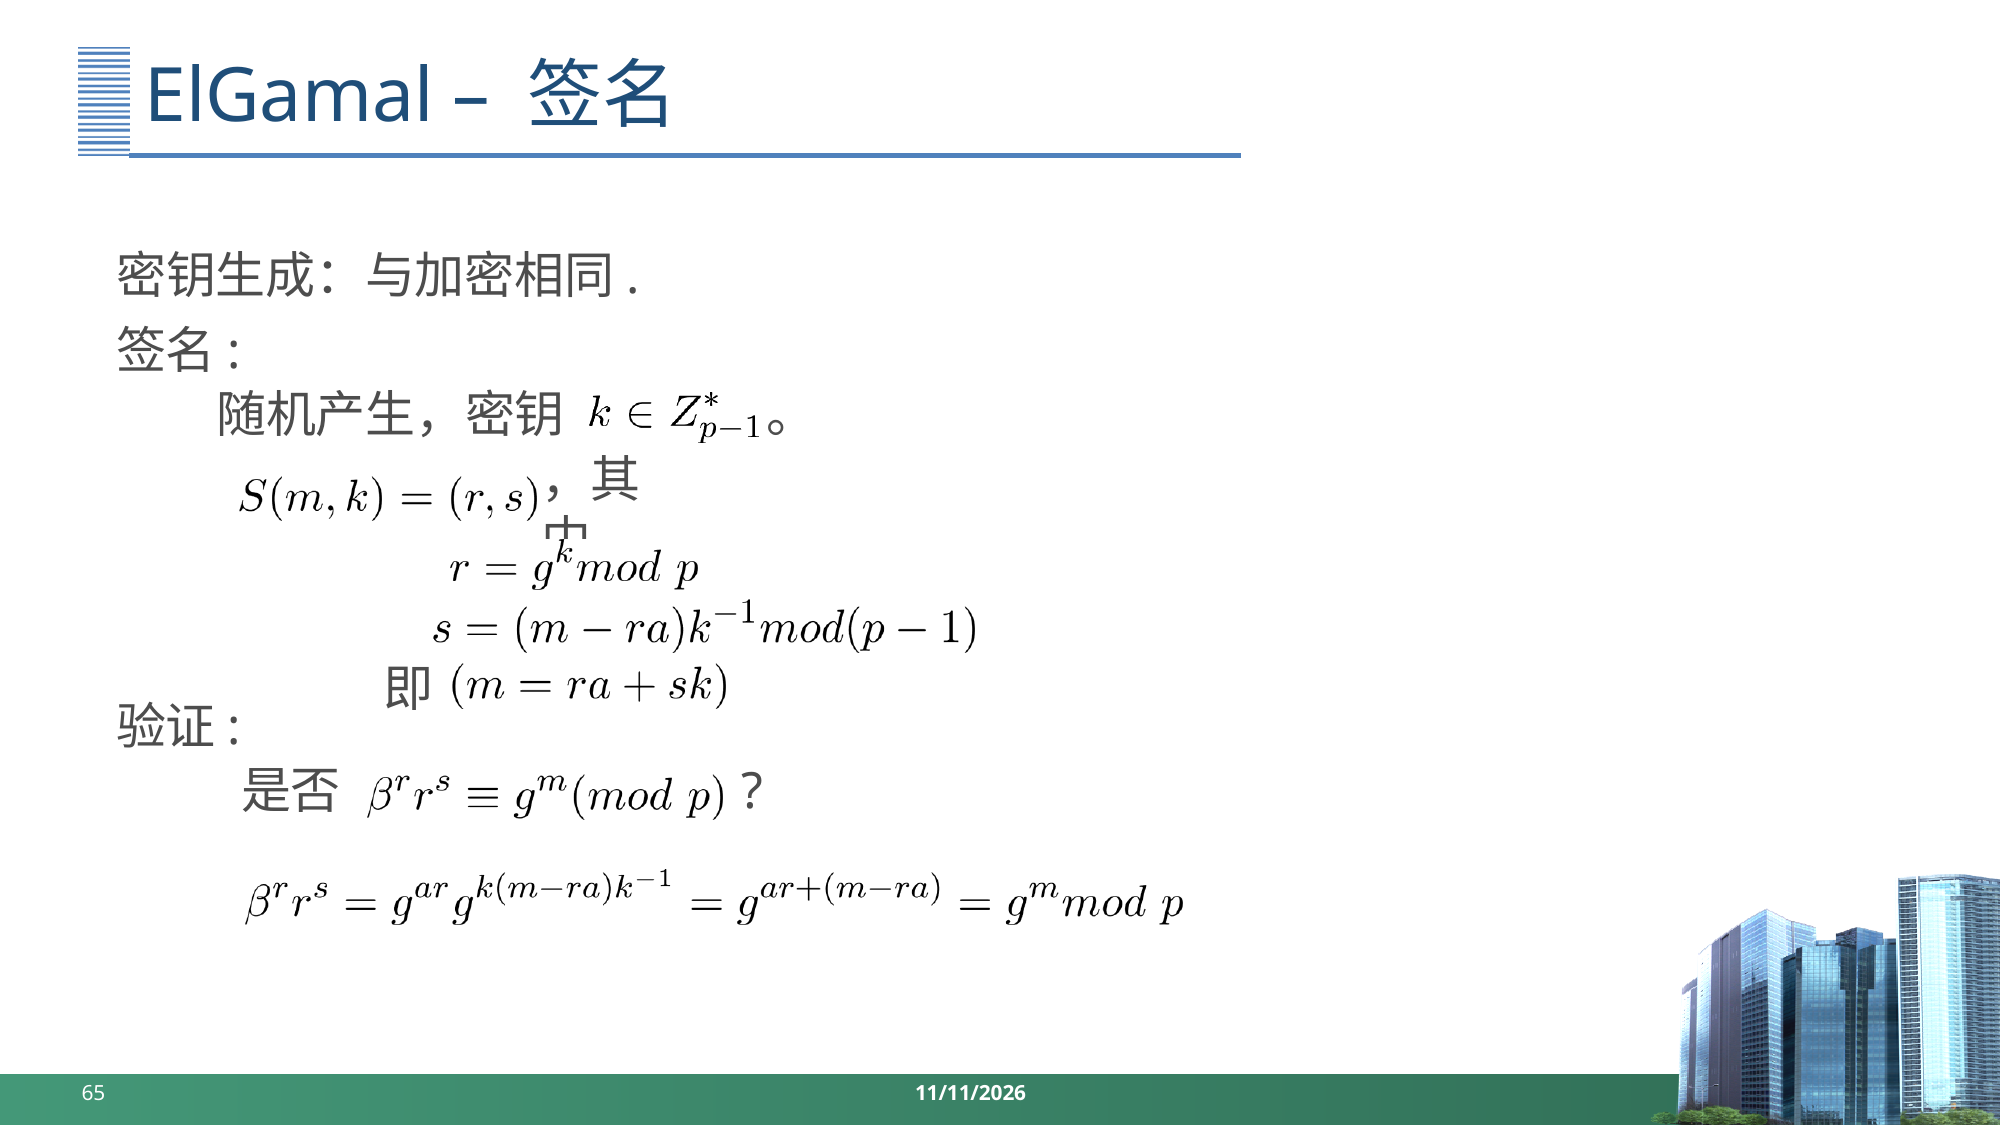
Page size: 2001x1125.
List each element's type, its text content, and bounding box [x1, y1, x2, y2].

picture [245, 869, 1184, 925]
picture [433, 599, 976, 653]
text_box 验证: 是否 [114, 687, 344, 819]
text_box 即 [381, 654, 436, 717]
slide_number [900, 1072, 1367, 1113]
picture [366, 773, 723, 820]
text_box 。 [764, 380, 819, 443]
text_box 密钥生成：与加密相同.签名: 随机产生，密钥 ，其中 [114, 226, 694, 568]
picture [452, 663, 726, 709]
picture [77, 47, 130, 156]
title ElGamal – 签名 [129, 45, 1713, 139]
picture [589, 391, 760, 443]
slide_number 65 [66, 1072, 184, 1113]
picture [450, 539, 699, 591]
picture [239, 476, 538, 522]
text_box ? [739, 756, 769, 819]
